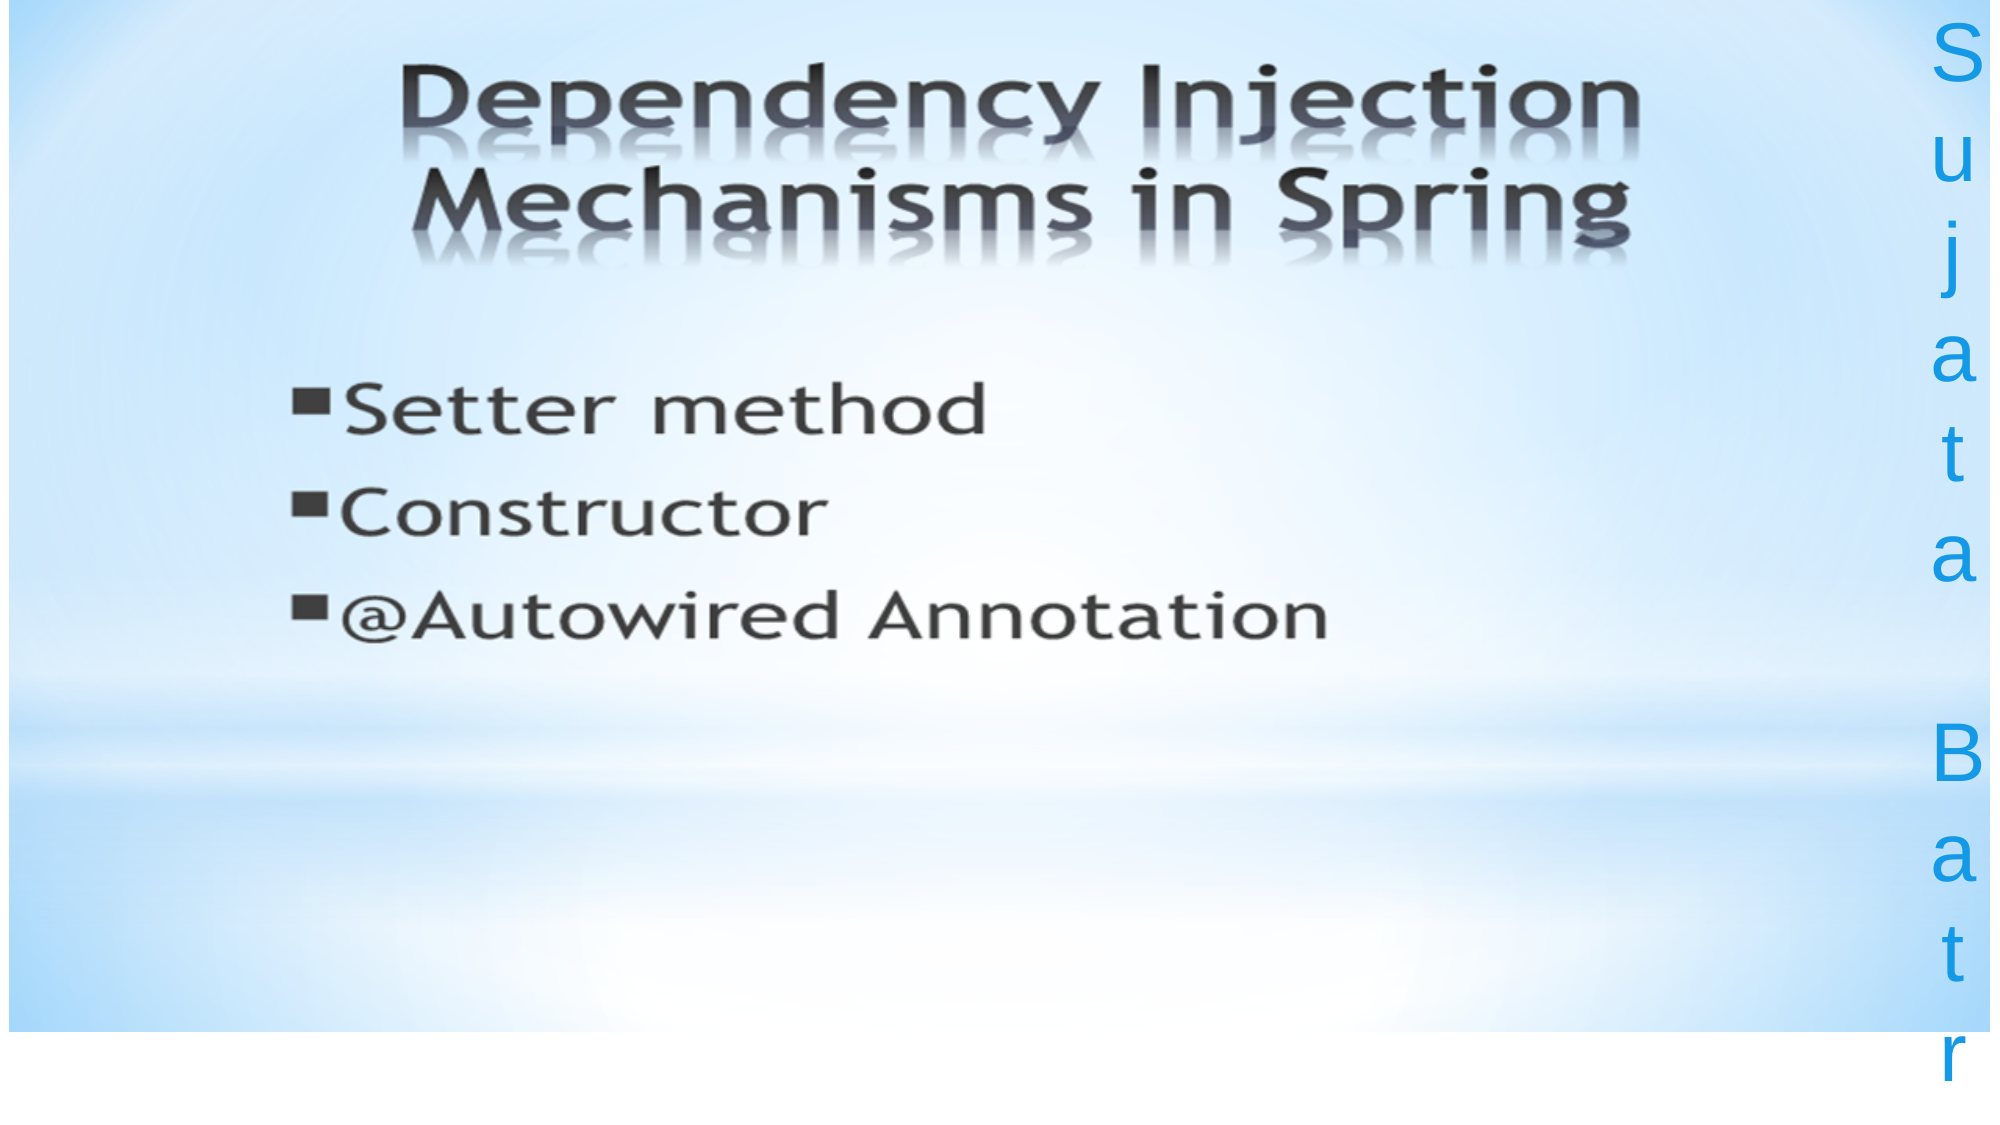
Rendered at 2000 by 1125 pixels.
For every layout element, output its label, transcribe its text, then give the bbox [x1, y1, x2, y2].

text_box Sujata Batra [1915, 1039, 1991, 1125]
picture [9, 0, 1990, 1033]
